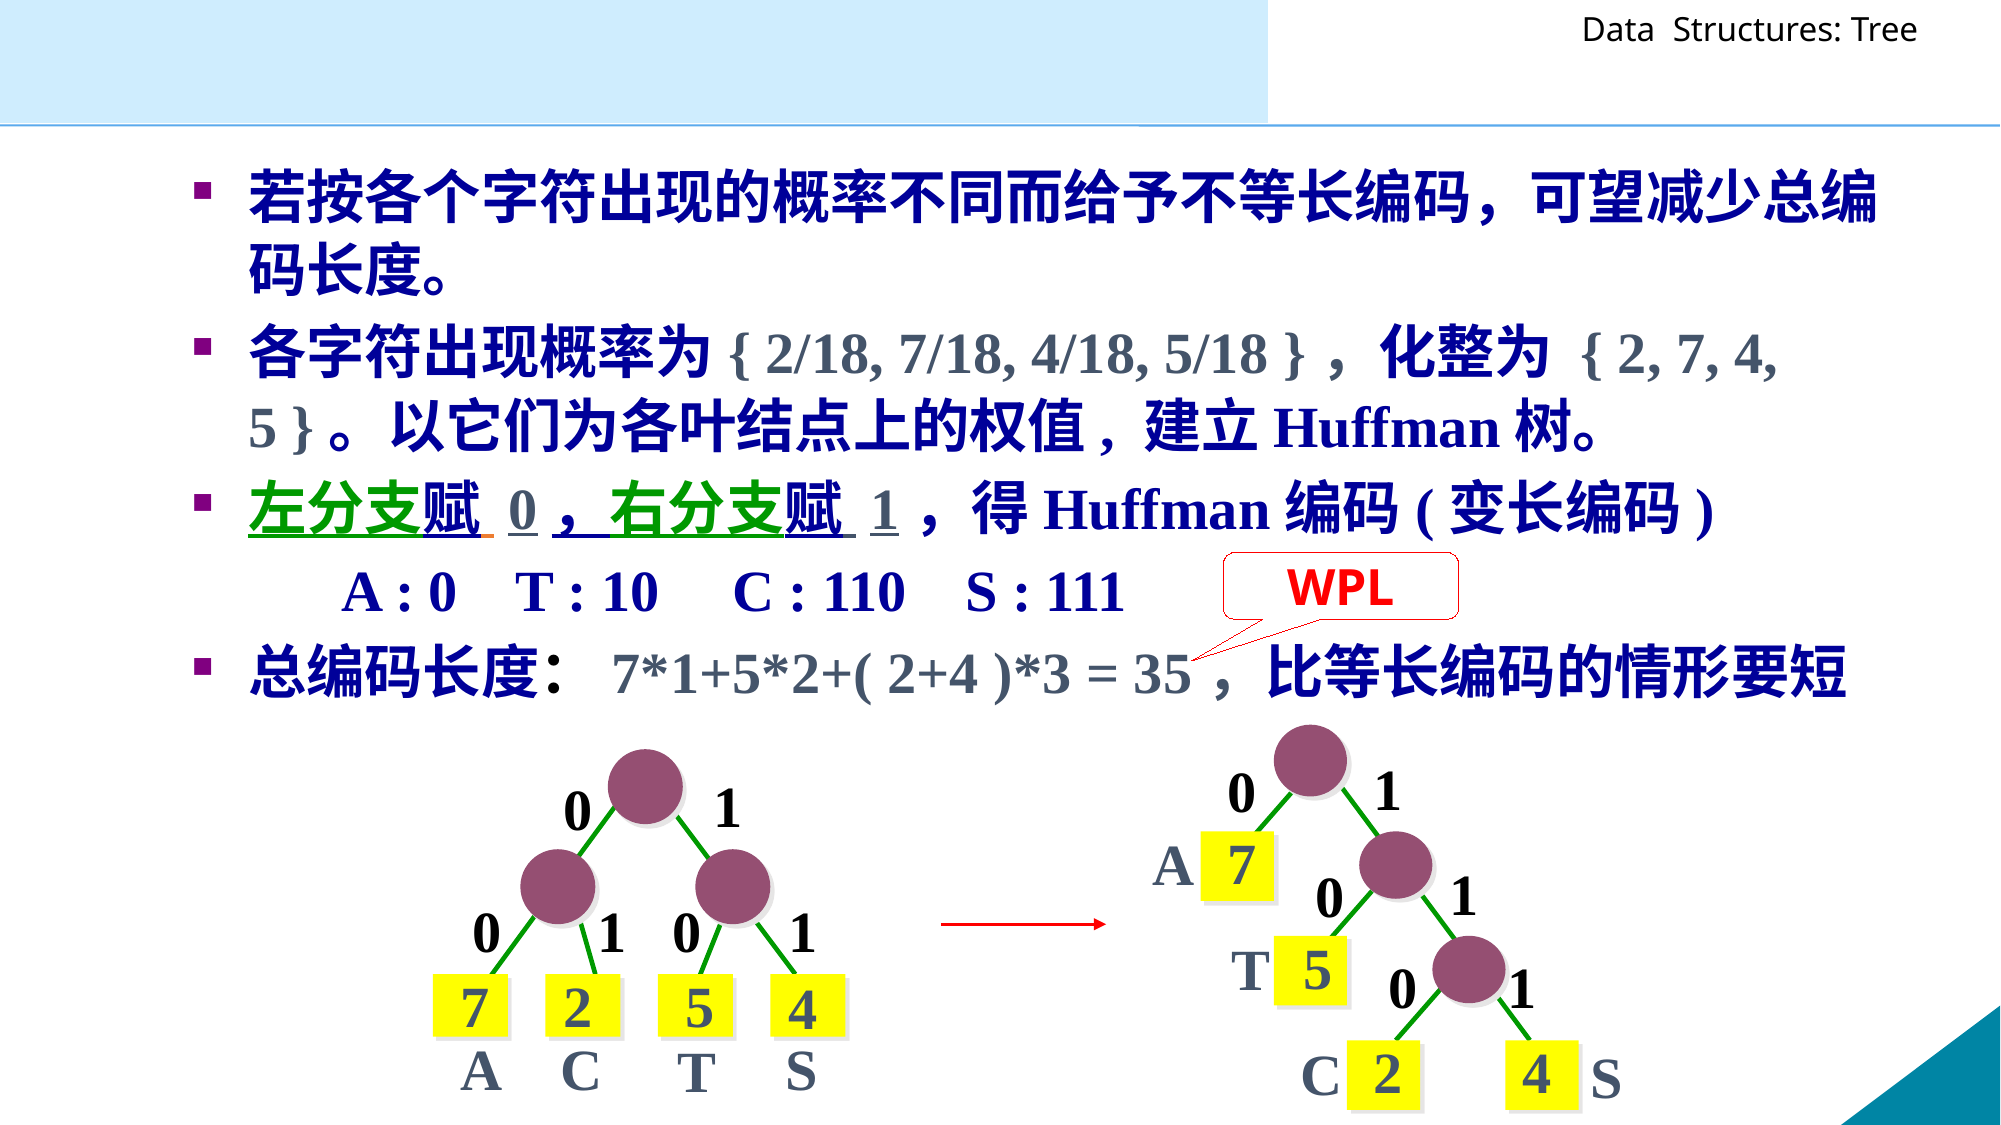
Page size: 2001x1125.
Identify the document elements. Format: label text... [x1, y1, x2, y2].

text_box WPL [1191, 552, 1459, 661]
text_box A [1137, 819, 1200, 905]
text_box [1200, 724, 1579, 1114]
text_box 若按各个字符出现的概率不同而给予不等长编码，可望减少总编码长度。 各字符出现概率为{ 2/18, 7/18, 4/18, 5/18 }，化整为 { 2, 7, 4, 5 }。以它们为各叶结点上的权值, 建立Huffman树。 左分支赋 0，右分支赋 1，得Huffman编码(变长编码) A : 0 T : 10 C : 110 S : 111 总编码长度：7*1+5*2+( 2+4 )*3 = 35，比等长编码的情形要短 [177, 148, 1898, 713]
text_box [432, 749, 846, 1113]
text_box S [1575, 1032, 1638, 1118]
